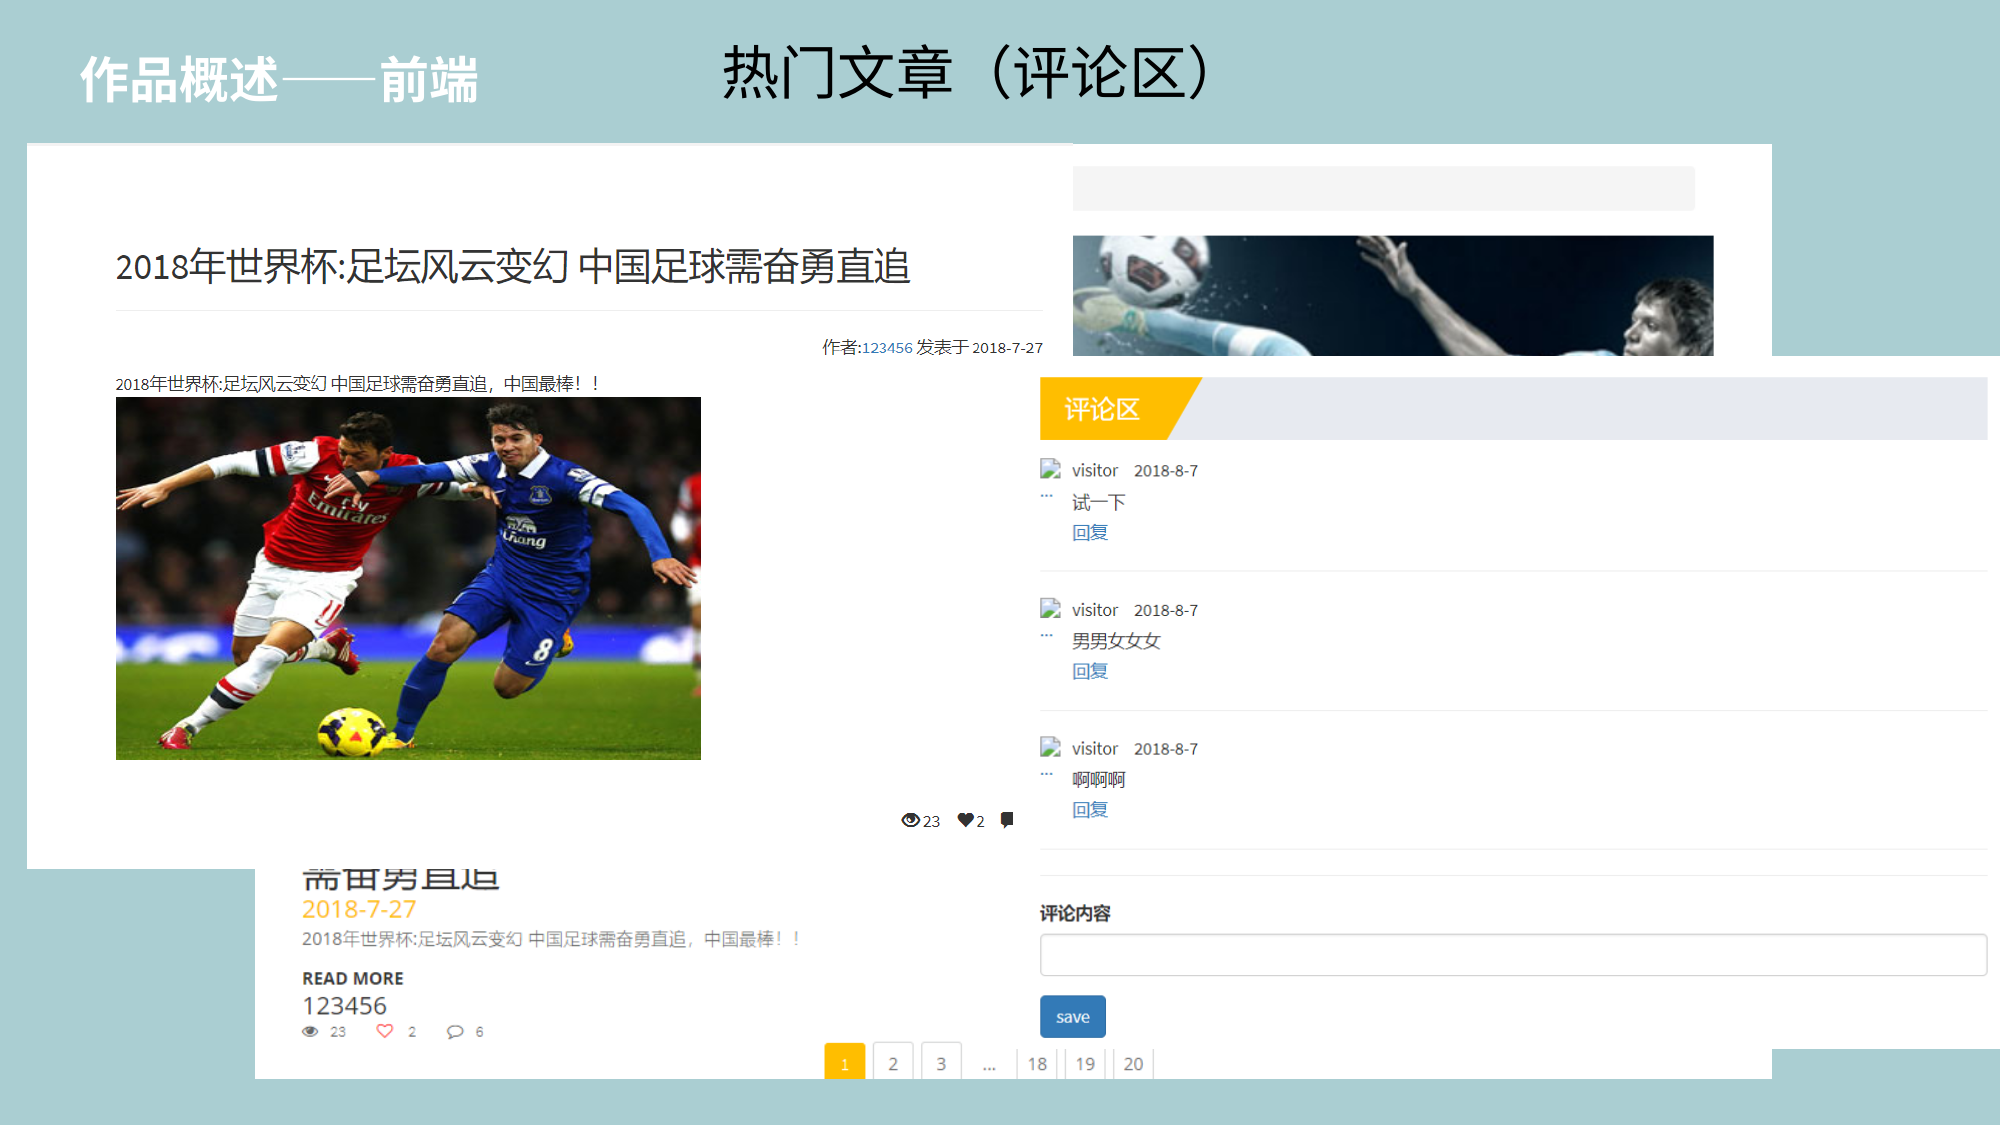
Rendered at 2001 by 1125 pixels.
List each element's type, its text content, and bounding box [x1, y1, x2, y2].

picture [27, 143, 2000, 1079]
text_box 热门文章（评论区） [697, 28, 1270, 114]
list 作品概述——前端 [64, 38, 984, 127]
